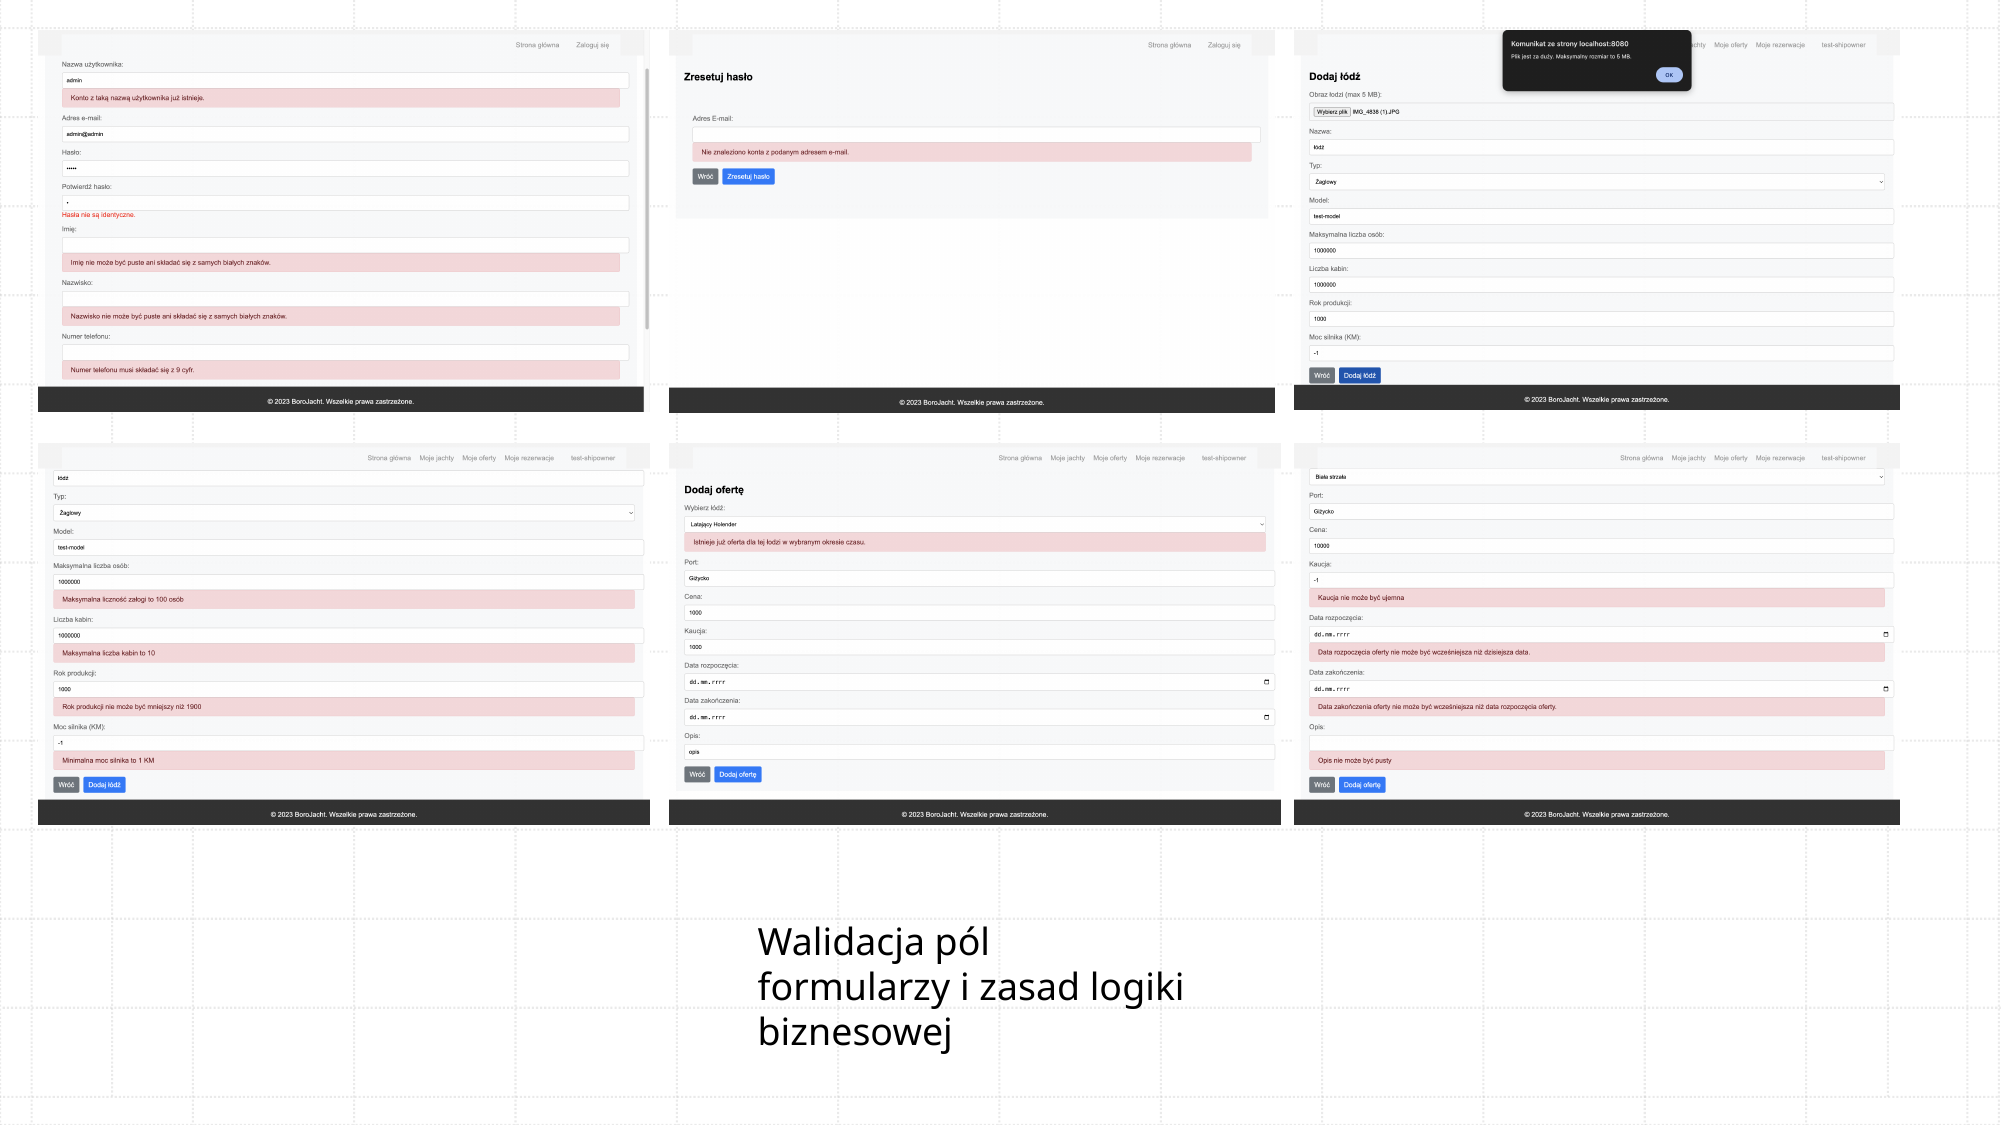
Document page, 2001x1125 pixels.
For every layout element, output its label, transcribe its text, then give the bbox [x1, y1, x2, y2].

picture [1294, 30, 1900, 410]
picture [669, 30, 1275, 413]
text_box Walidacja pól formularzy i zasad logiki biznesowej [742, 910, 1201, 1061]
picture [1294, 443, 1900, 825]
picture [669, 443, 1281, 825]
picture [38, 443, 650, 825]
picture [38, 30, 650, 412]
